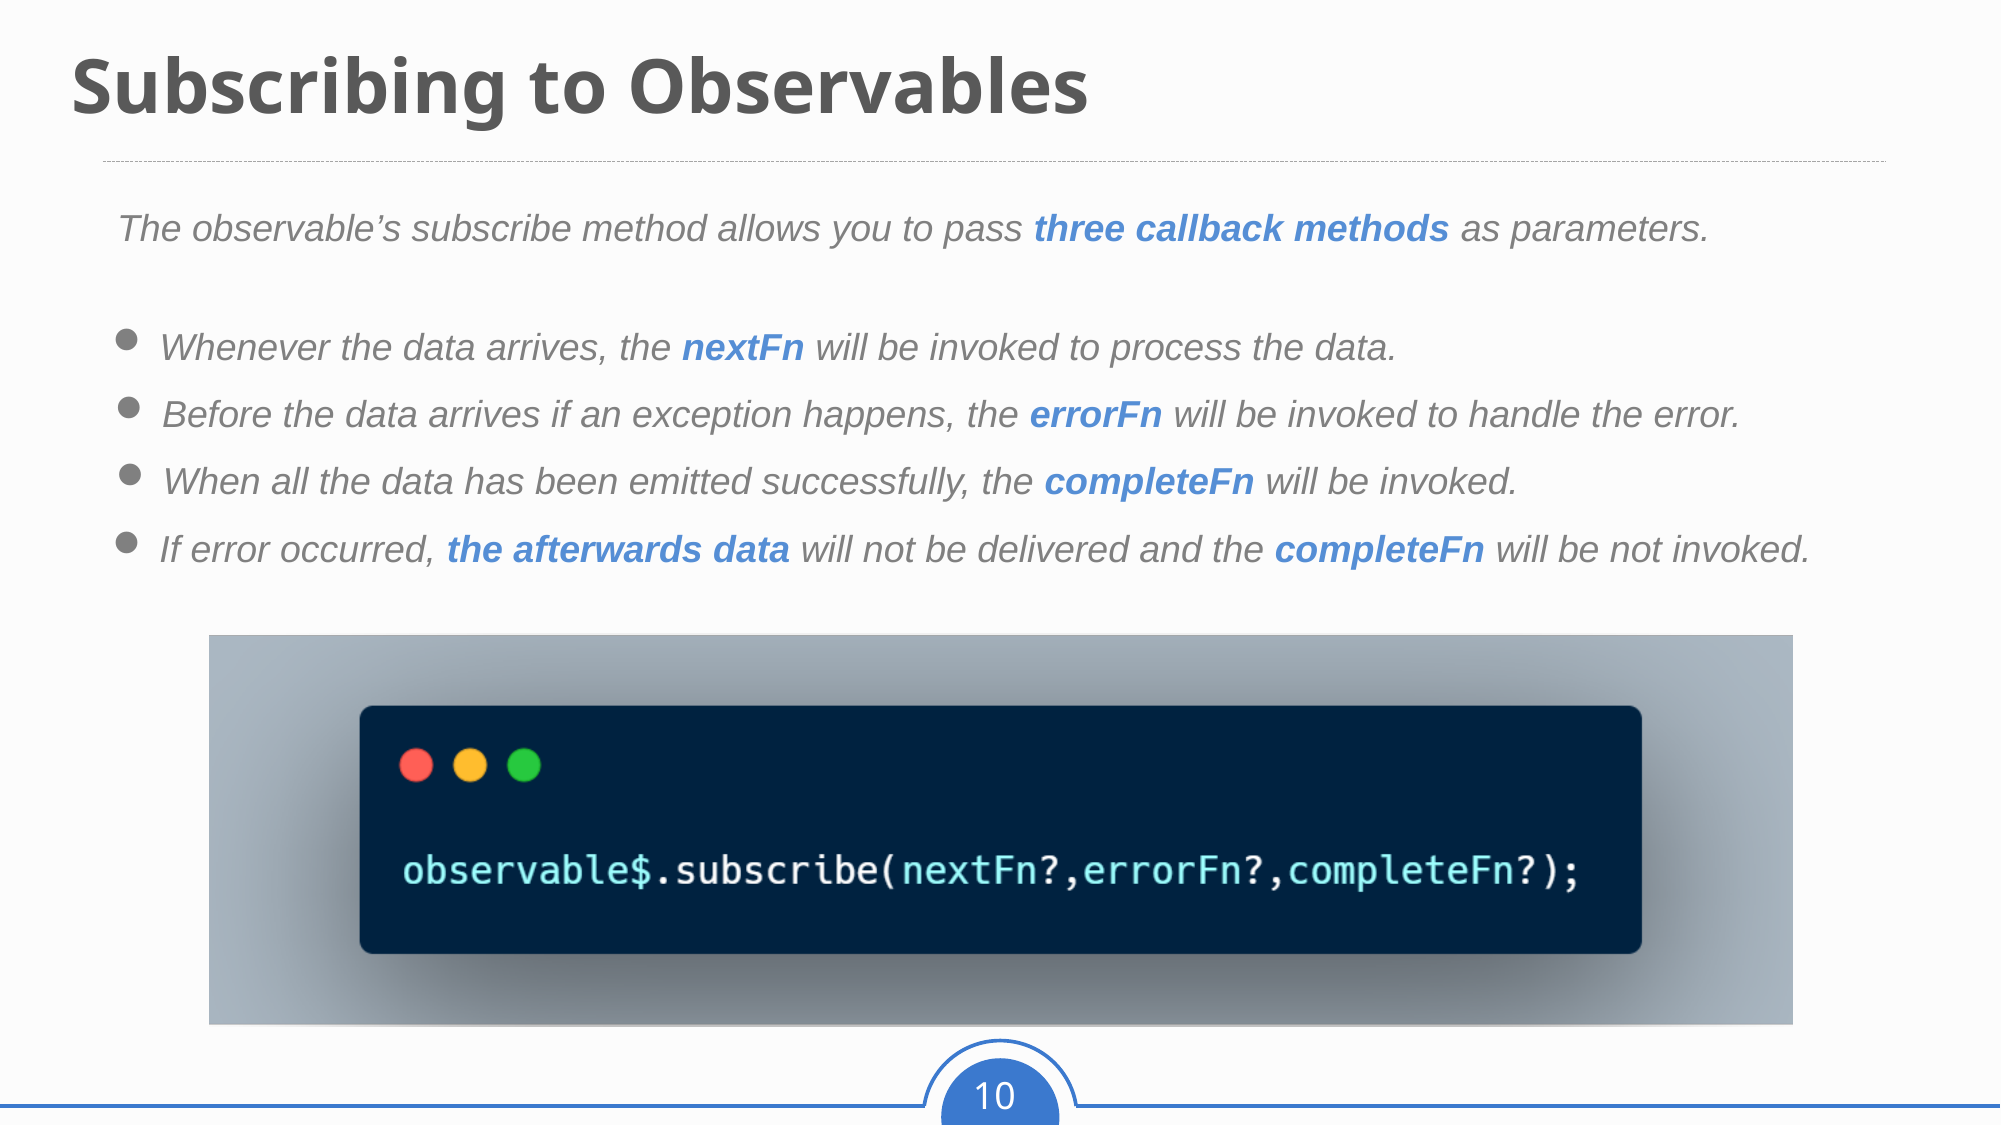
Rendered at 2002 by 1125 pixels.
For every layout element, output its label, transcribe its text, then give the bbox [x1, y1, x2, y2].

text_box If error occurred, the afterwards data will not be delivered and the completeFn will be not invoked. [97, 517, 1827, 578]
text_box The observable’s subscribe method allows you to pass three callback methods as parameters. [102, 196, 1726, 256]
text_box When all the data has been emitted successfully, the completeFn will be invoked. [101, 449, 1535, 510]
picture [208, 633, 1794, 1027]
text_box Subscribing to Observables [56, 30, 1106, 136]
text_box Before the data arrives if an exception happens, the errorFn will be invoked to handle the error. [100, 382, 1757, 443]
text_box Whenever the data arrives, the nextFn will be invoked to process the data. [97, 315, 1414, 375]
